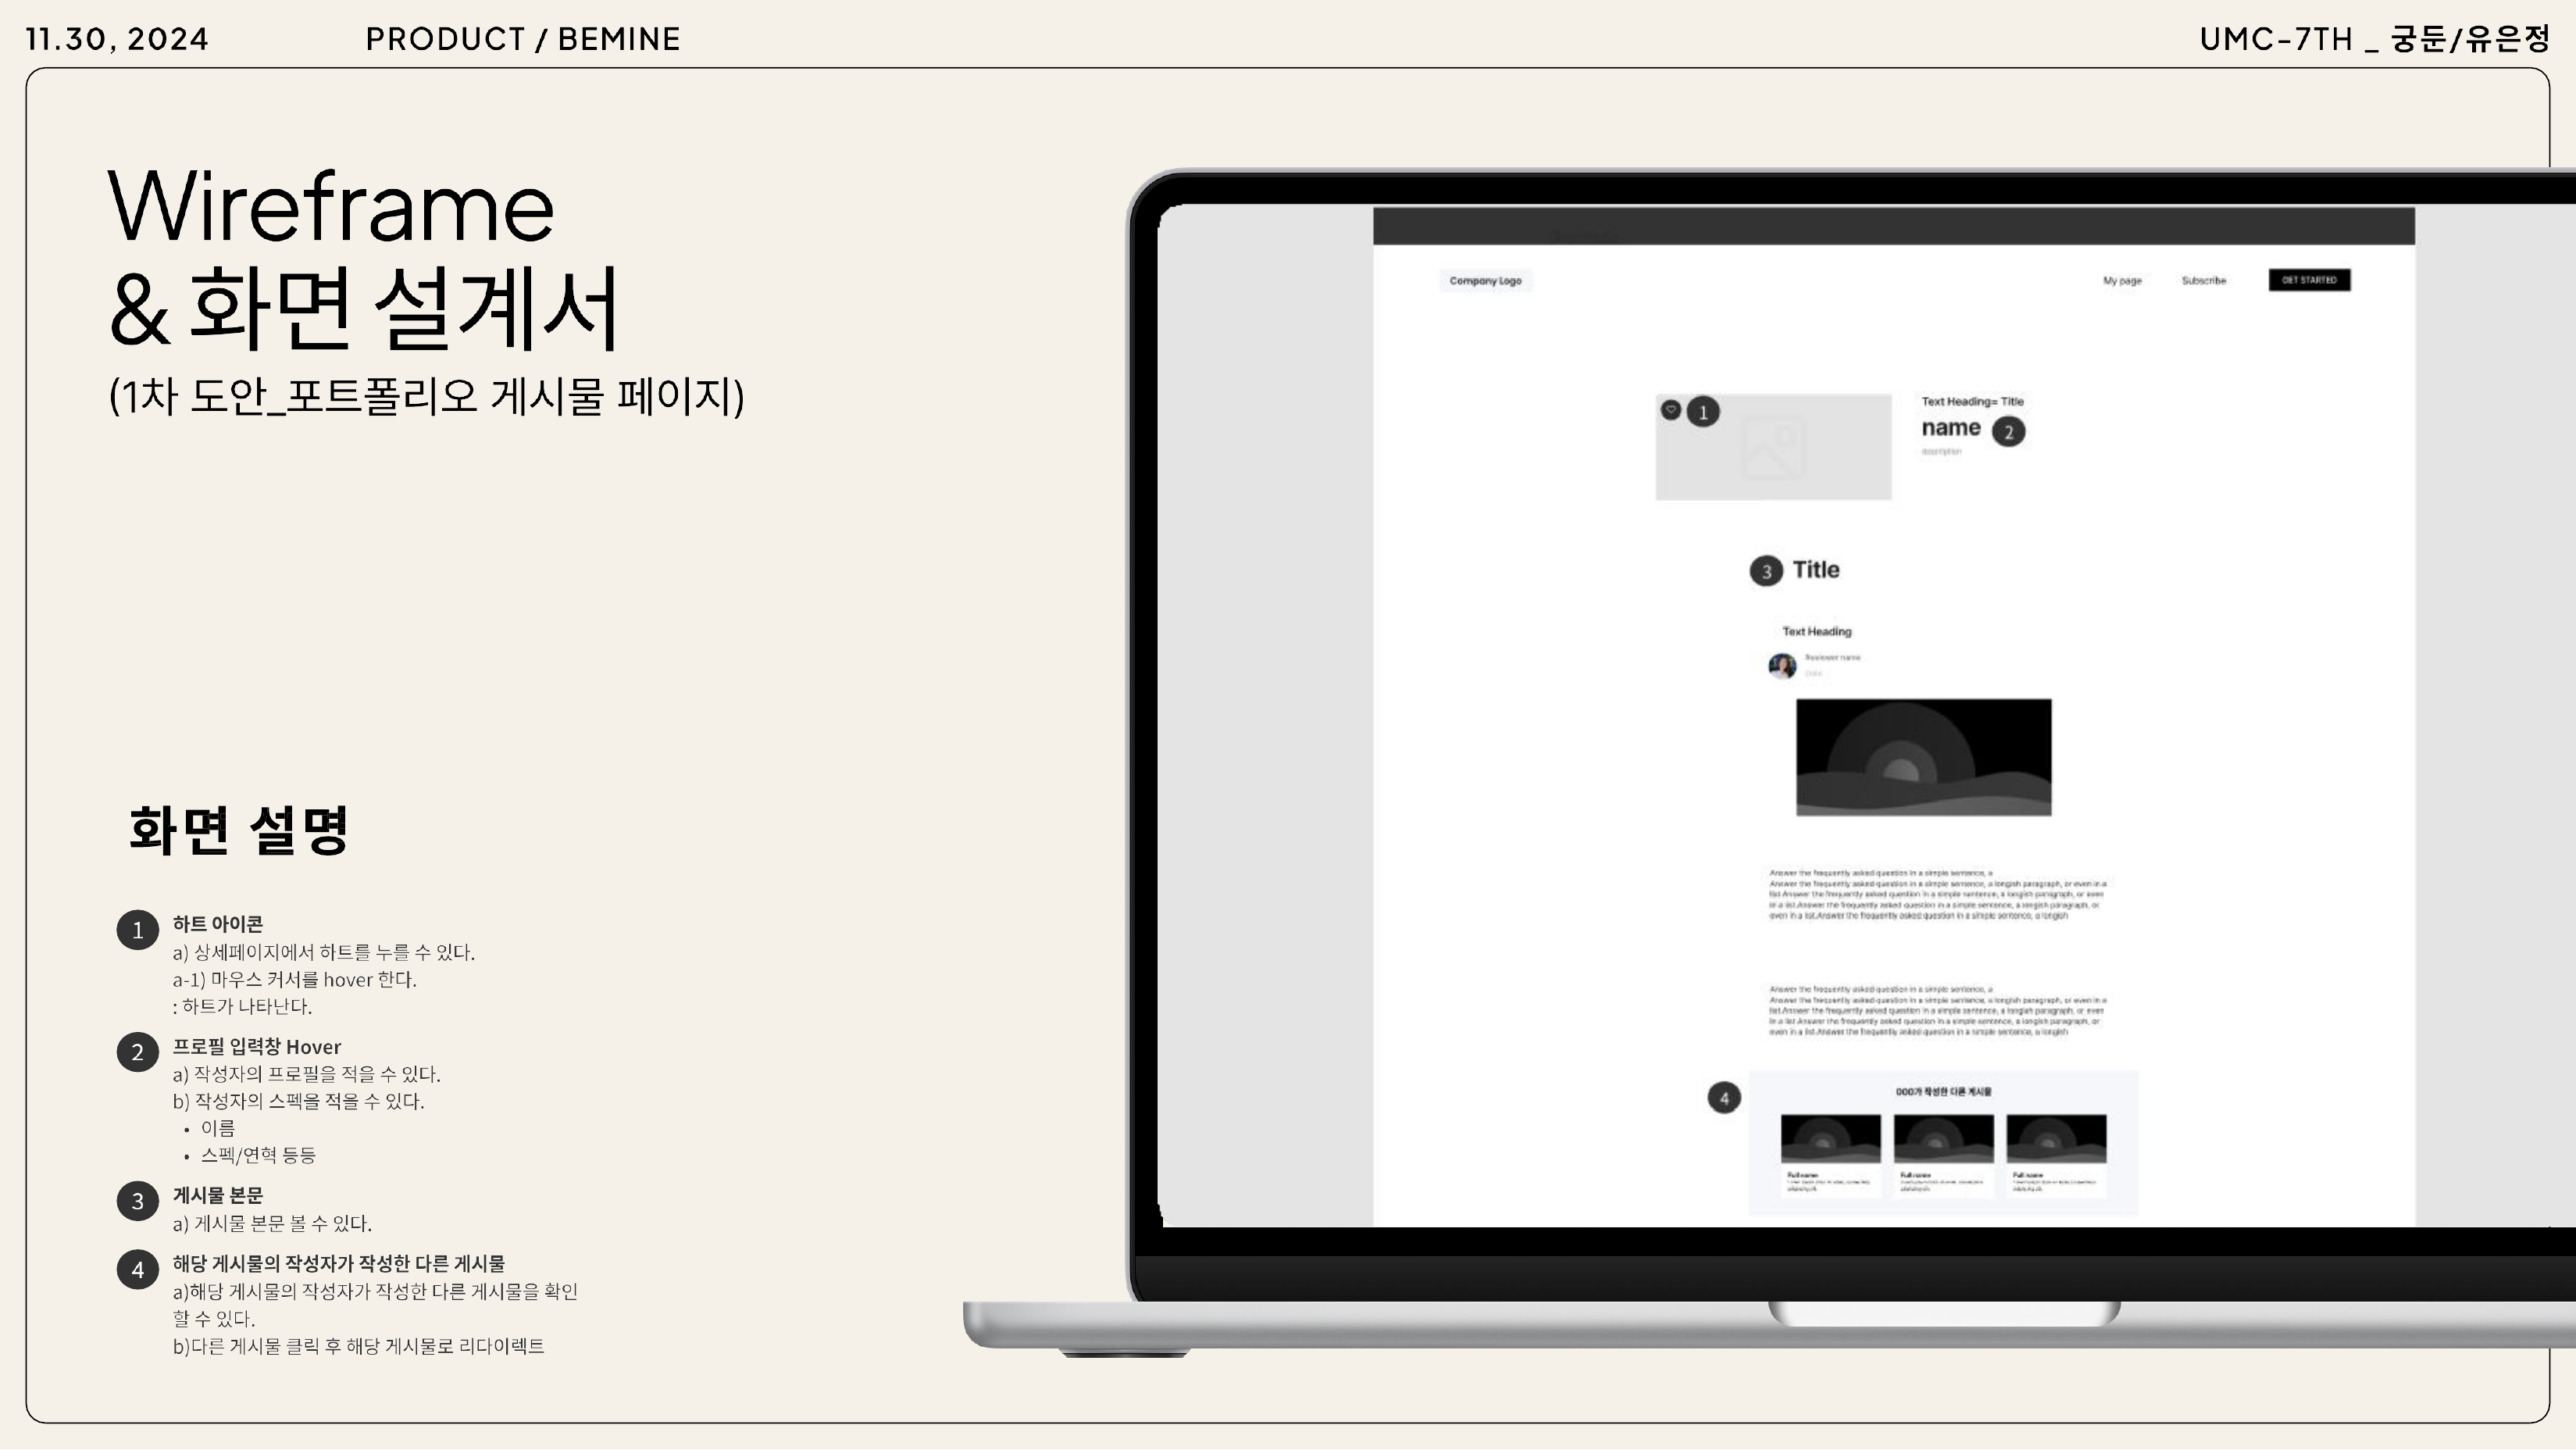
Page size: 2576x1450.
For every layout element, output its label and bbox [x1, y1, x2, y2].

text_box [0, 0, 2576, 1450]
text_box [171, 27, 187, 50]
text_box [25, 66, 2576, 1424]
text_box [191, 27, 208, 50]
picture [2202, 24, 2548, 54]
text_box [26, 27, 34, 50]
text_box [128, 27, 144, 50]
text_box [111, 45, 116, 55]
picture [1158, 202, 2576, 1227]
picture [106, 169, 743, 419]
text_box [40, 27, 48, 50]
text_box [66, 27, 82, 51]
text_box [148, 27, 166, 51]
text_box [87, 27, 105, 51]
picture [368, 27, 679, 54]
